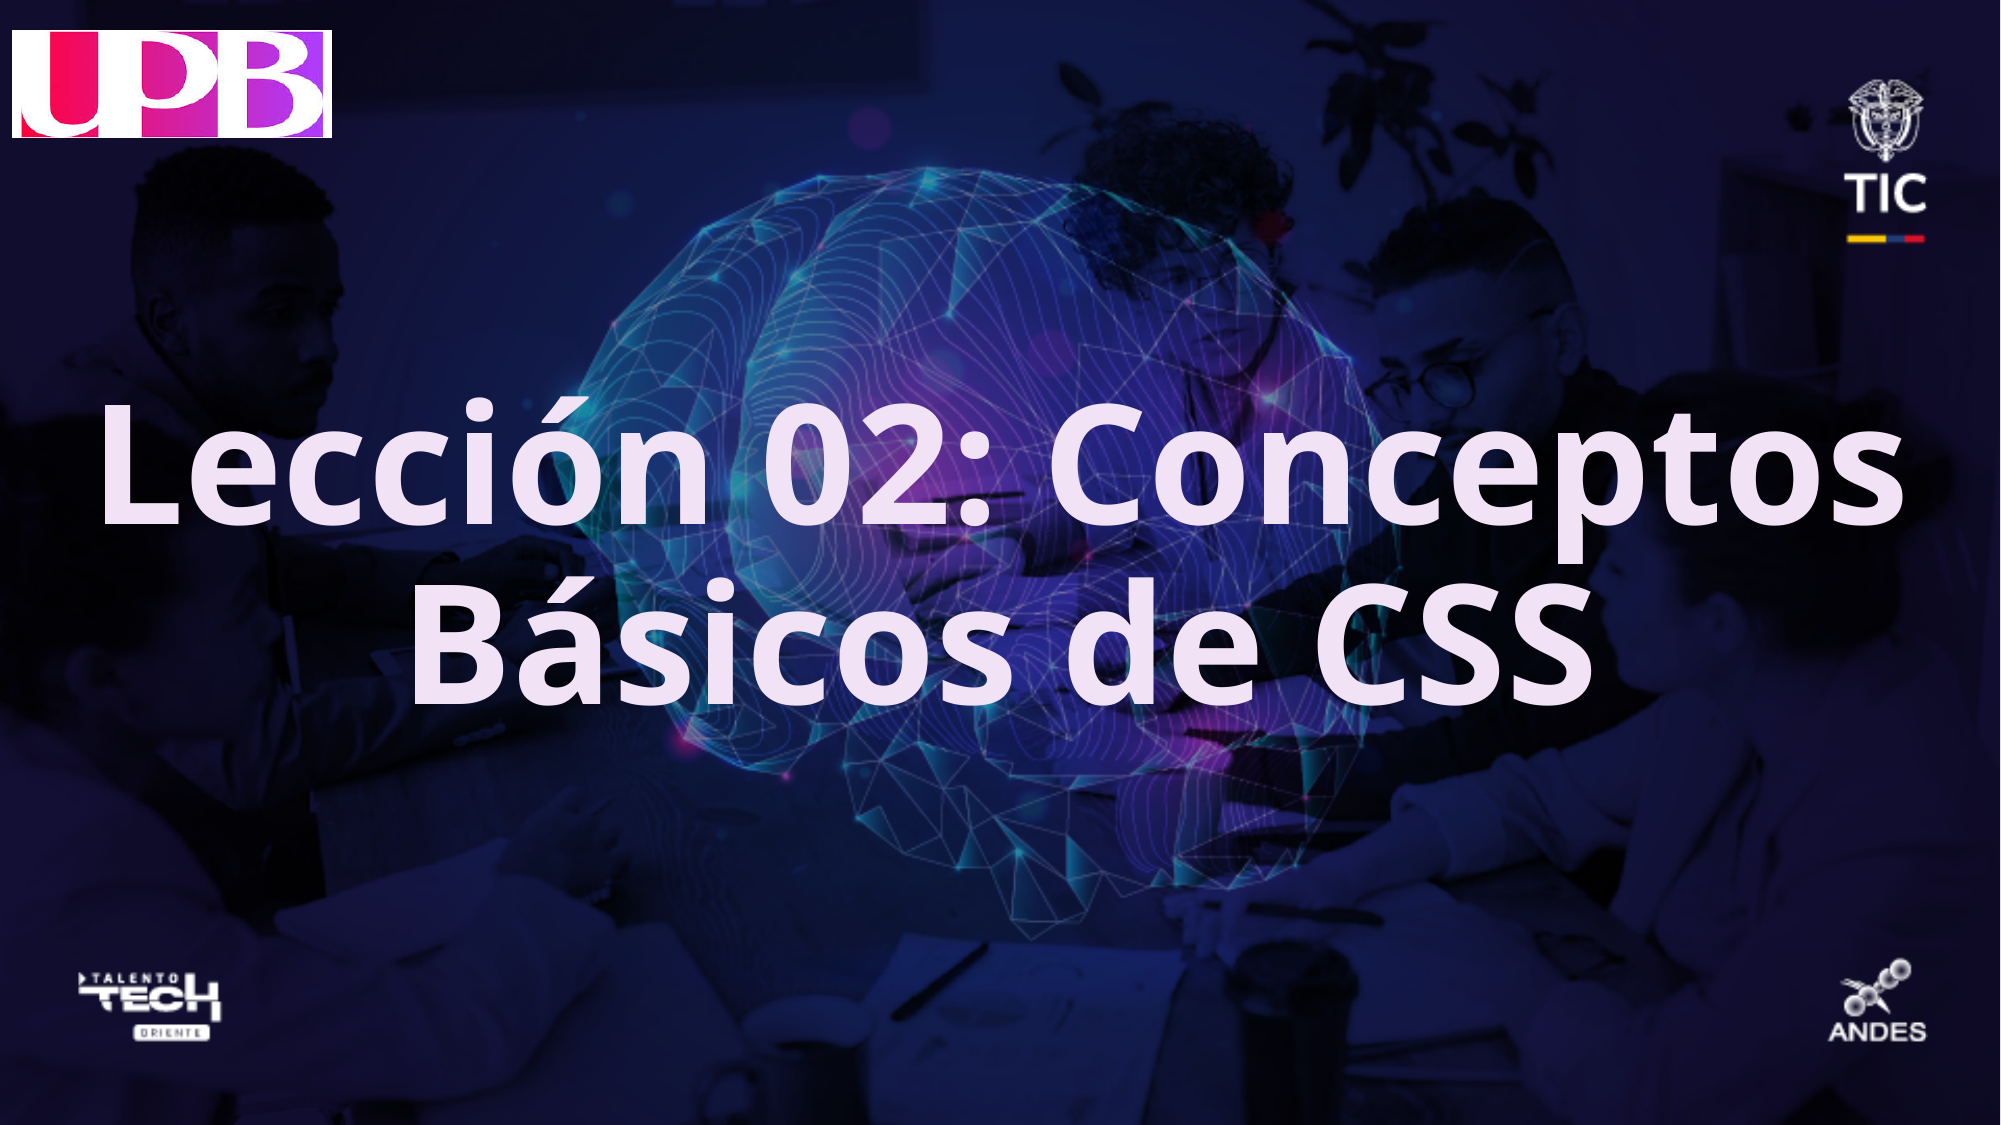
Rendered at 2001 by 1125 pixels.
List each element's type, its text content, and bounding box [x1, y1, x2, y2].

text_box Lección 02: Conceptos Básicos de CSS [0, 365, 2000, 756]
picture [0, 0, 2001, 1125]
